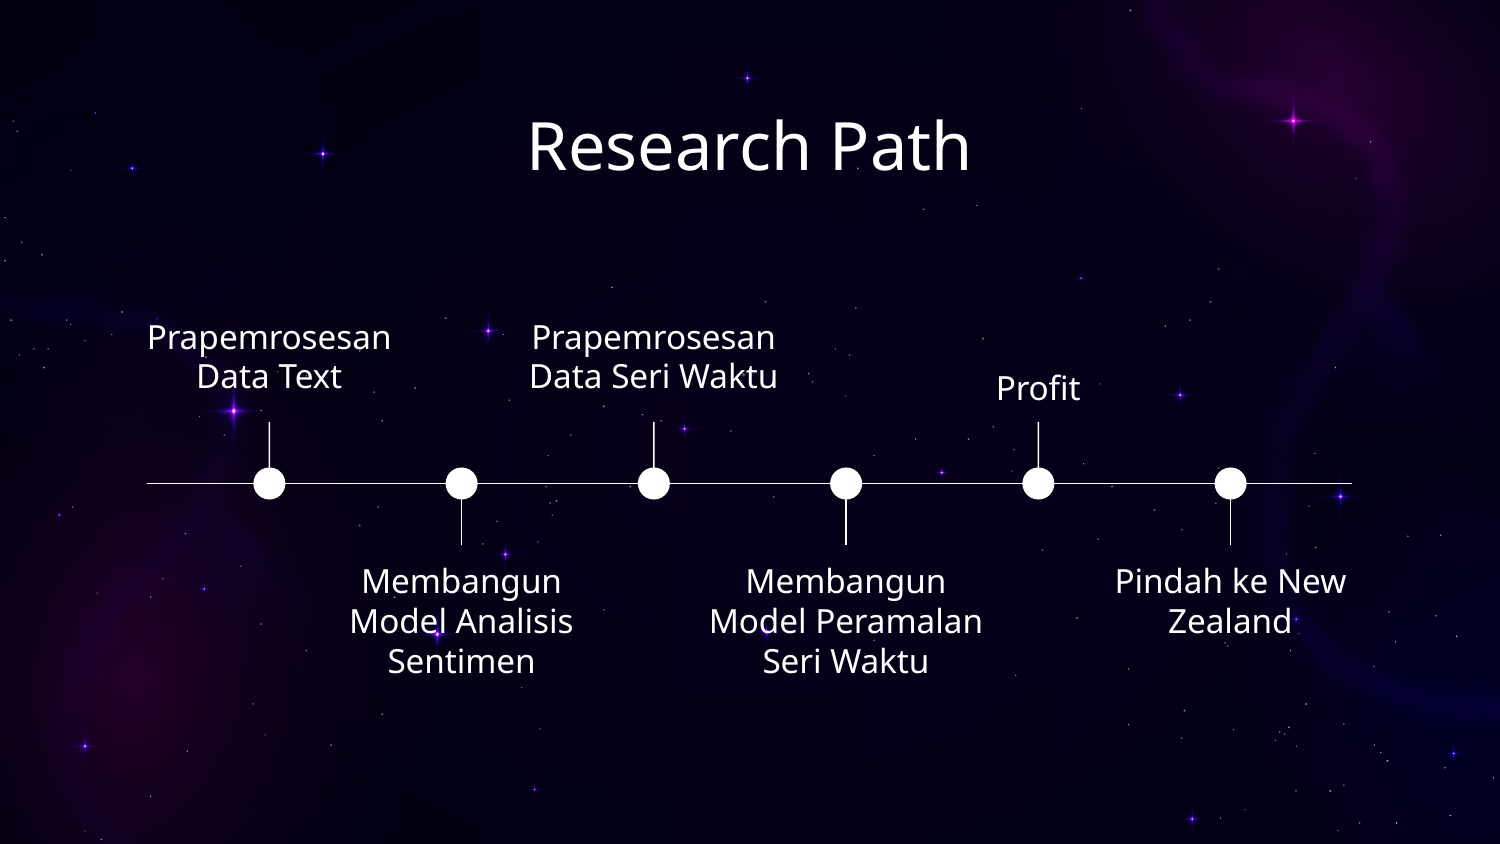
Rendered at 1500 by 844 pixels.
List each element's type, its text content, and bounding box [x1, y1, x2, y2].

text_box Pindah ke New Zealand [1078, 545, 1383, 639]
text_box [254, 469, 285, 499]
text_box Prapemrosesan Data Text [116, 300, 422, 422]
picture [0, 0, 1500, 844]
text_box Membangun Model Peramalan Seri Waktu [693, 545, 999, 693]
text_box Membangun Model Analisis Sentimen [309, 545, 614, 639]
text_box [1023, 469, 1054, 499]
text_box [446, 468, 477, 499]
text_box Prapemrosesan Data Seri Waktu [501, 300, 807, 422]
text_box Profit [885, 300, 1191, 422]
text_box [830, 468, 862, 499]
text_box [638, 469, 670, 499]
text_box [1215, 468, 1246, 499]
title Research Path [116, 88, 1383, 183]
